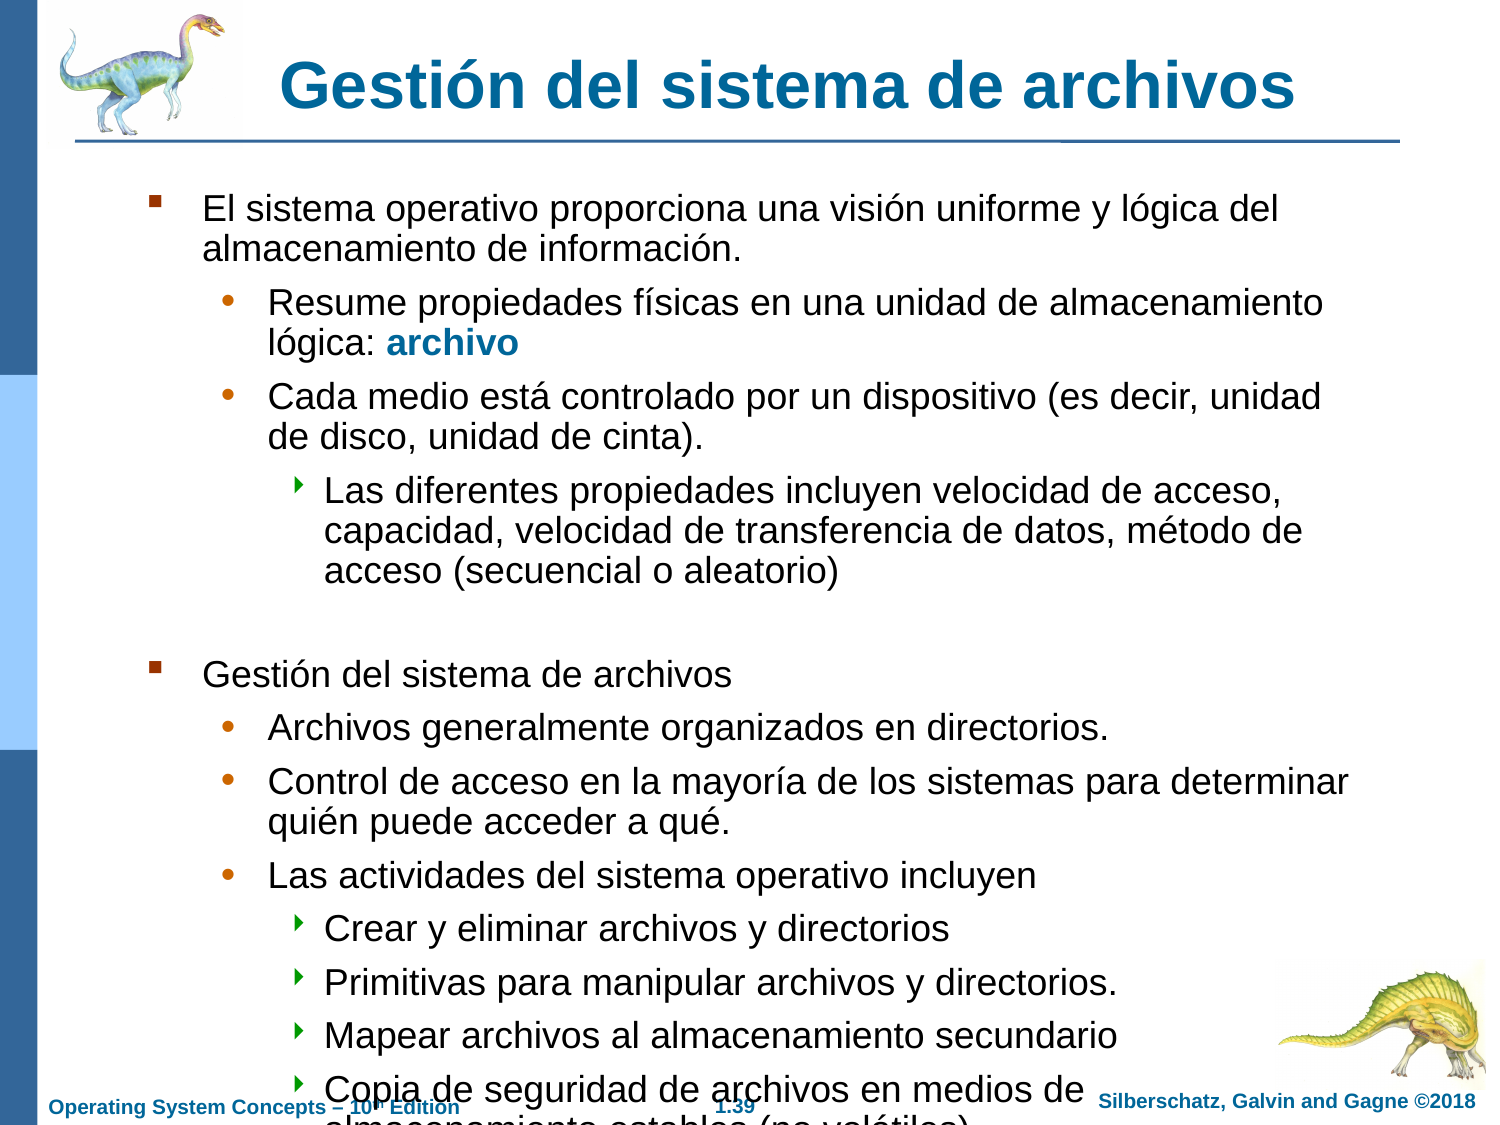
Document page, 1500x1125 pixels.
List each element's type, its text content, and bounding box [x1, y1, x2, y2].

picture [46, 0, 243, 149]
list El sistema operativo proporciona una visión uniforme y lógica del almacenamiento de información. Resume propiedades físicas en una unidad de almacenamiento lógica: archivo Cada medio está controlado por un dispositivo (es decir, unidad de disco, unidad de cinta). Las diferentes propiedades incluyen velocidad de acceso, capacidad, velocidad de transferencia de datos, método de acceso (secuencial o aleatorio) Gestión del sistema de archivos Archivos generalmente organizados en directorios. Control de acceso en la mayoría de los sistemas para determinar quién puede acceder a qué. Las actividades del sistema operativo incluyen Crear y eliminar archivos y directorios Primitivas para manipular archivos y directorios. Mapear archivos al almacenamiento secundario Copia de seguridad de archivos en medios de almacenamiento estables (no volátiles) [130, 181, 1371, 1001]
picture [1275, 959, 1486, 1090]
title Gestión del sistema de archivos [185, 34, 1392, 130]
